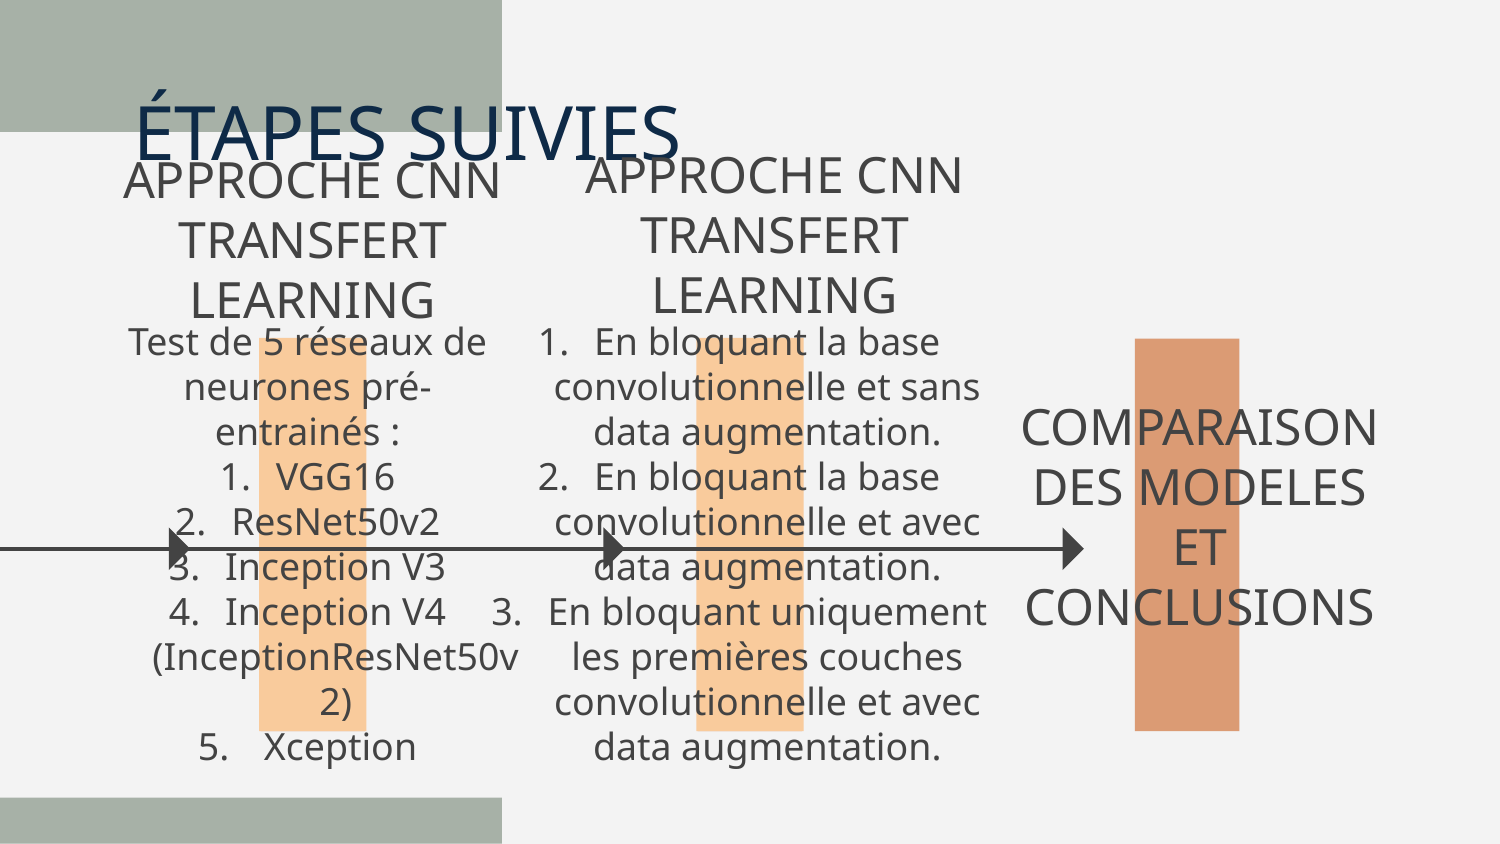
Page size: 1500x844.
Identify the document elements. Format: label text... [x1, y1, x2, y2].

subtitle En bloquant la base convolutionnelle et sans data augmentation. En bloquant la base convolutionnelle et avec data augmentation. En bloquant uniquement les premières couches convolutionnelle et avec data augmentation. [448, 551, 1031, 780]
text_box [0, 546, 168, 551]
text_box [189, 546, 603, 551]
title APPROCHE CNN TRANSFERT LEARNING [108, 249, 518, 344]
text_box [603, 527, 625, 571]
text_box [168, 527, 191, 571]
text_box COMPARAISON DES MODELES ET CONCLUSIONS [995, 505, 1405, 651]
subtitle En bloquant la base convolutionnelle et sans data augmentation. En bloquant la base convolutionnelle et avec data augmentation. En bloquant uniquement les premières couches convolutionnelle et avec data augmentation. [448, 303, 1031, 546]
text_box APPROCHE CNN TRANSFERT LEARNING [569, 244, 980, 339]
text_box [624, 546, 995, 551]
subtitle Test de 5 réseaux de neurones pré-entrainés : VGG16 ResNet50v2 Inception V3 Inception V4 (InceptionResNet50v2) Xception [79, 303, 448, 546]
subtitle Test de 5 réseaux de neurones pré-entrainés : VGG16 ResNet50v2 Inception V3 Inception V4 (InceptionResNet50v2) Xception [79, 551, 448, 730]
title ÉTAPES SUIVIES [118, 70, 905, 226]
